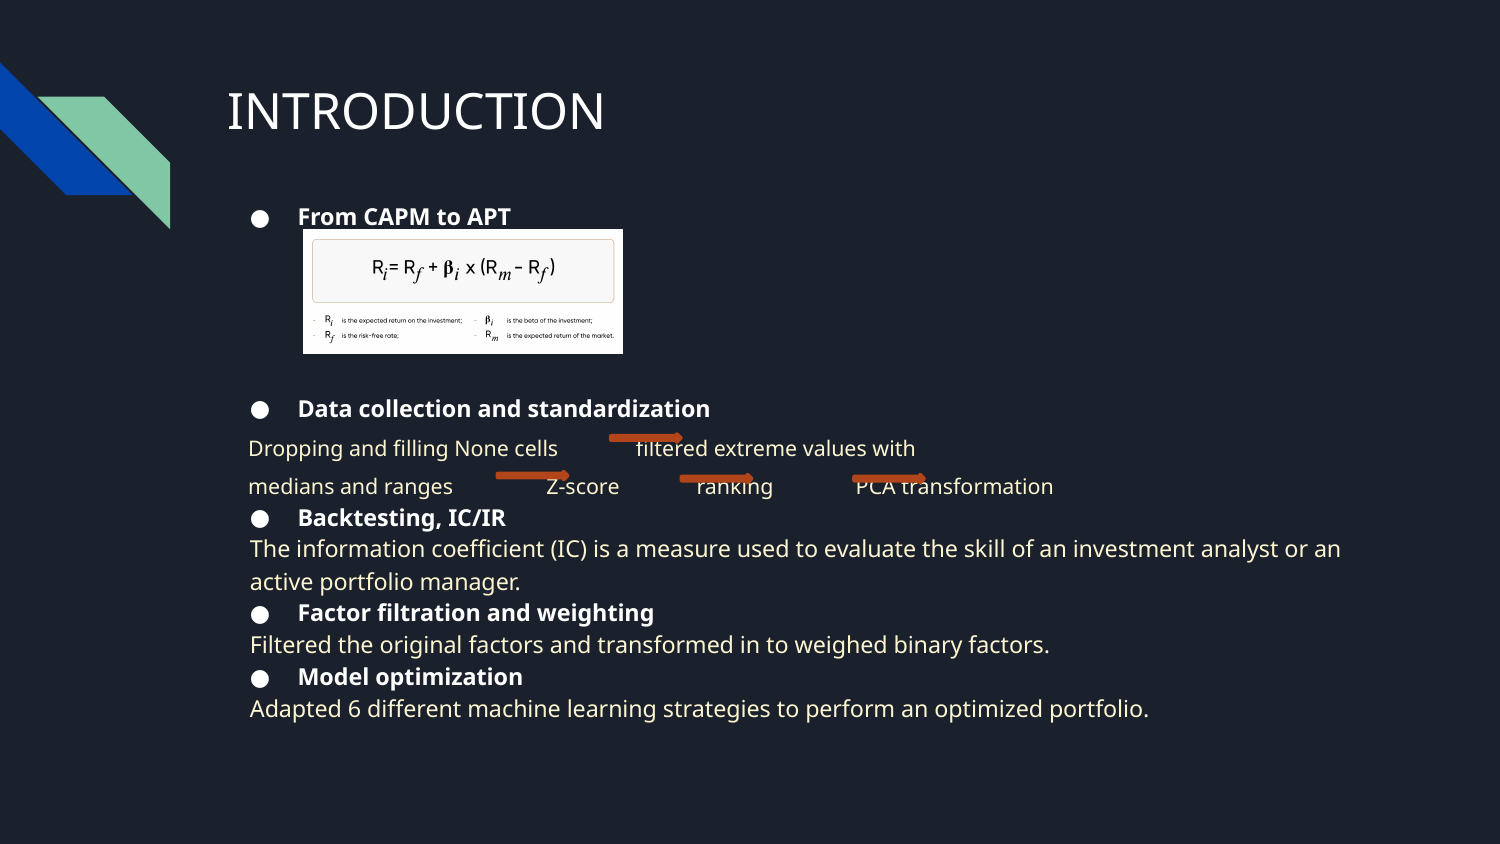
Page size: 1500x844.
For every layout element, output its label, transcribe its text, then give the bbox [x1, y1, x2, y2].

text_box [679, 472, 754, 485]
title INTRODUCTION [212, 64, 1368, 183]
list From CAPM to APT Data collection and standardization Dropping and filling None cells filtered extreme values with medians and ranges Z-score ranking PCA transformation Backtesting, IC/IR The information coefficient (IC) is a measure used to evaluate the skill of an investment analyst or an active portfolio manager. Factor filtration and weighting Filtered the original factors and transformed in to weighed binary factors. Model optimization Adapted 6 different machine learning strategies to perform an optimized portfolio. [212, 183, 1368, 738]
text_box [852, 472, 926, 485]
picture [303, 229, 623, 354]
text_box [608, 432, 683, 444]
text_box [495, 469, 570, 482]
